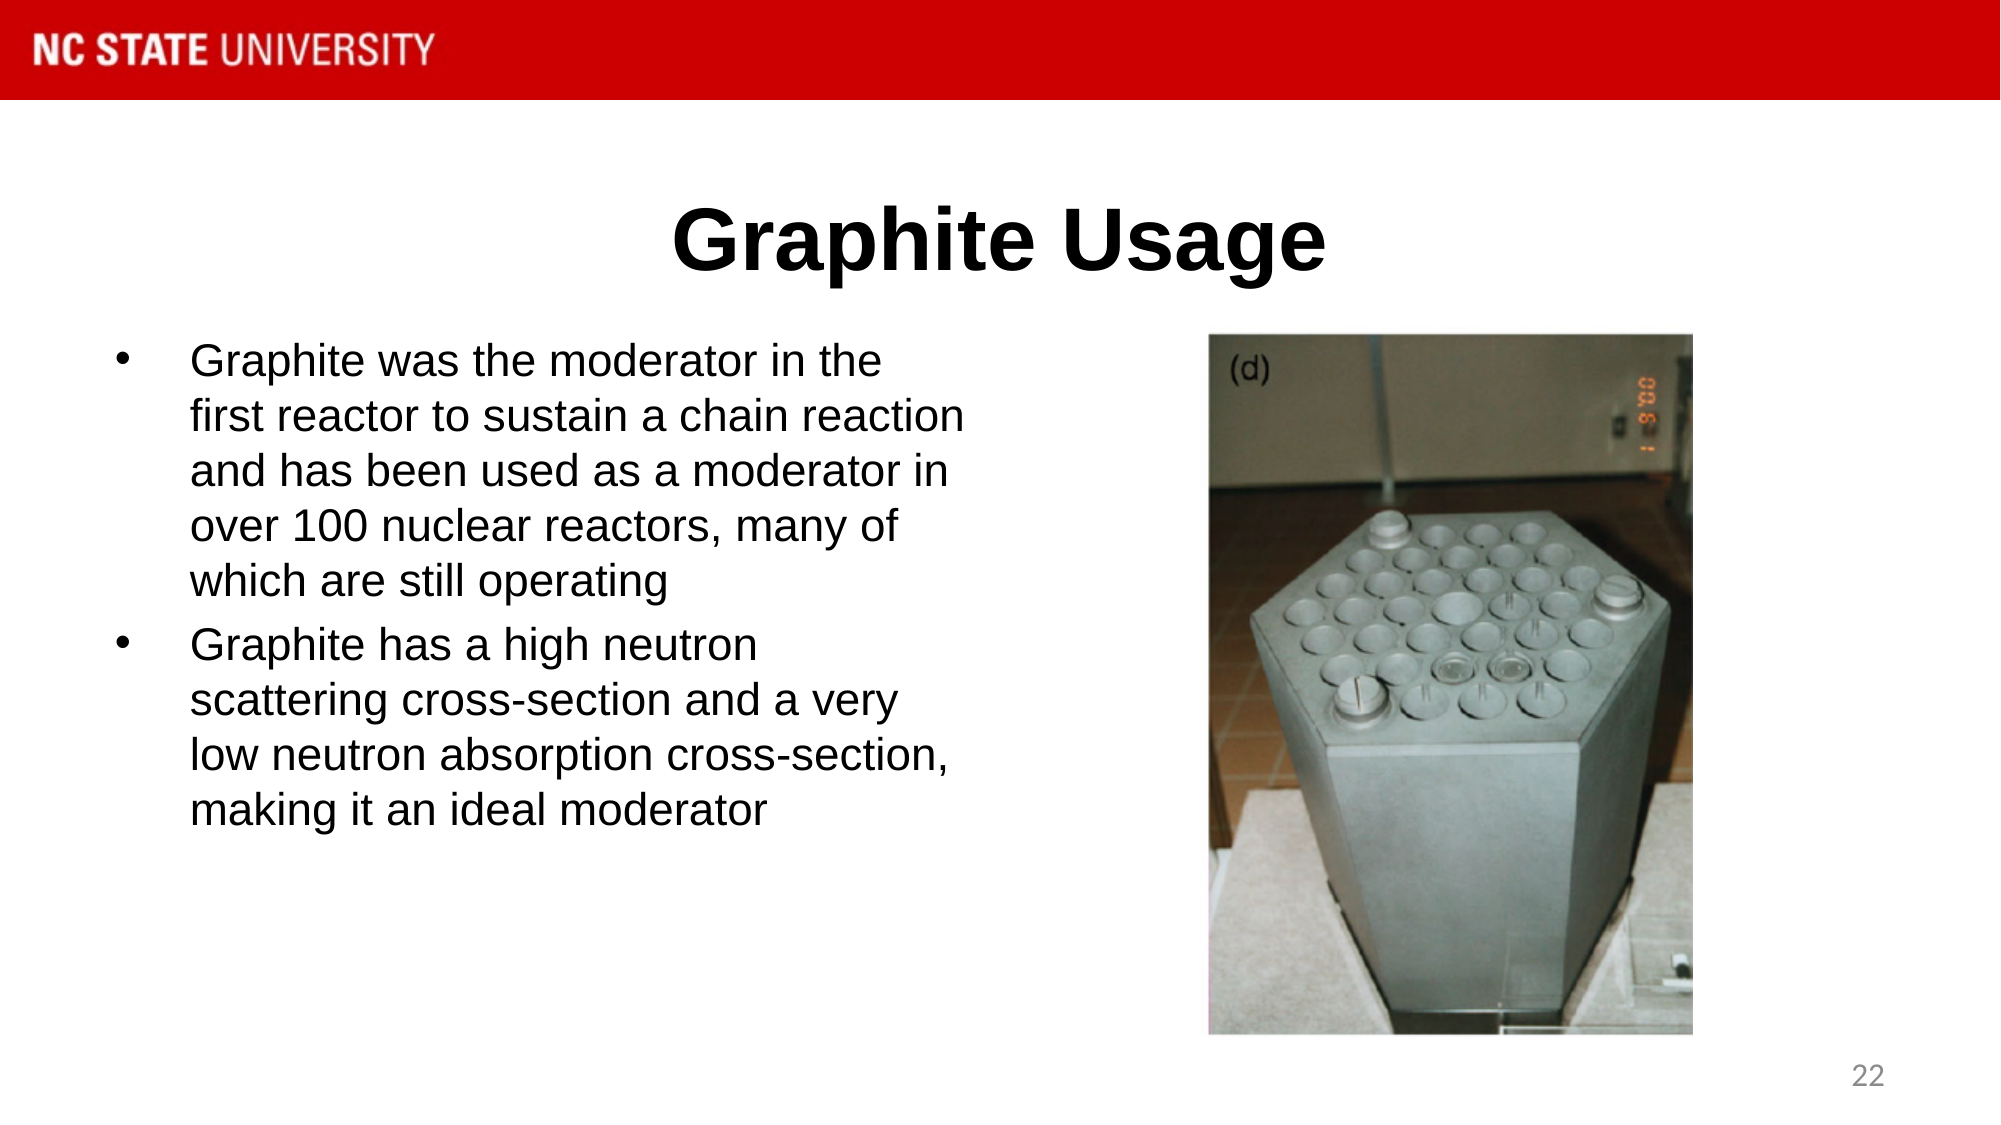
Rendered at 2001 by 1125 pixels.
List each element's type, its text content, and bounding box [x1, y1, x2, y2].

title Graphite Usage [99, 147, 1900, 323]
slide_number 22 [1433, 1042, 1900, 1103]
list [1190, 322, 1693, 1049]
picture [0, 0, 2001, 100]
list Graphite was the moderator in the first reactor to sustain a chain reaction and has been used as a moderator in over 100 nuclear reactors, many of which are still operating Graphite has a high neutron scattering cross-section and a very low neutron absorption cross-section, making it an ideal moderator [99, 322, 984, 1005]
